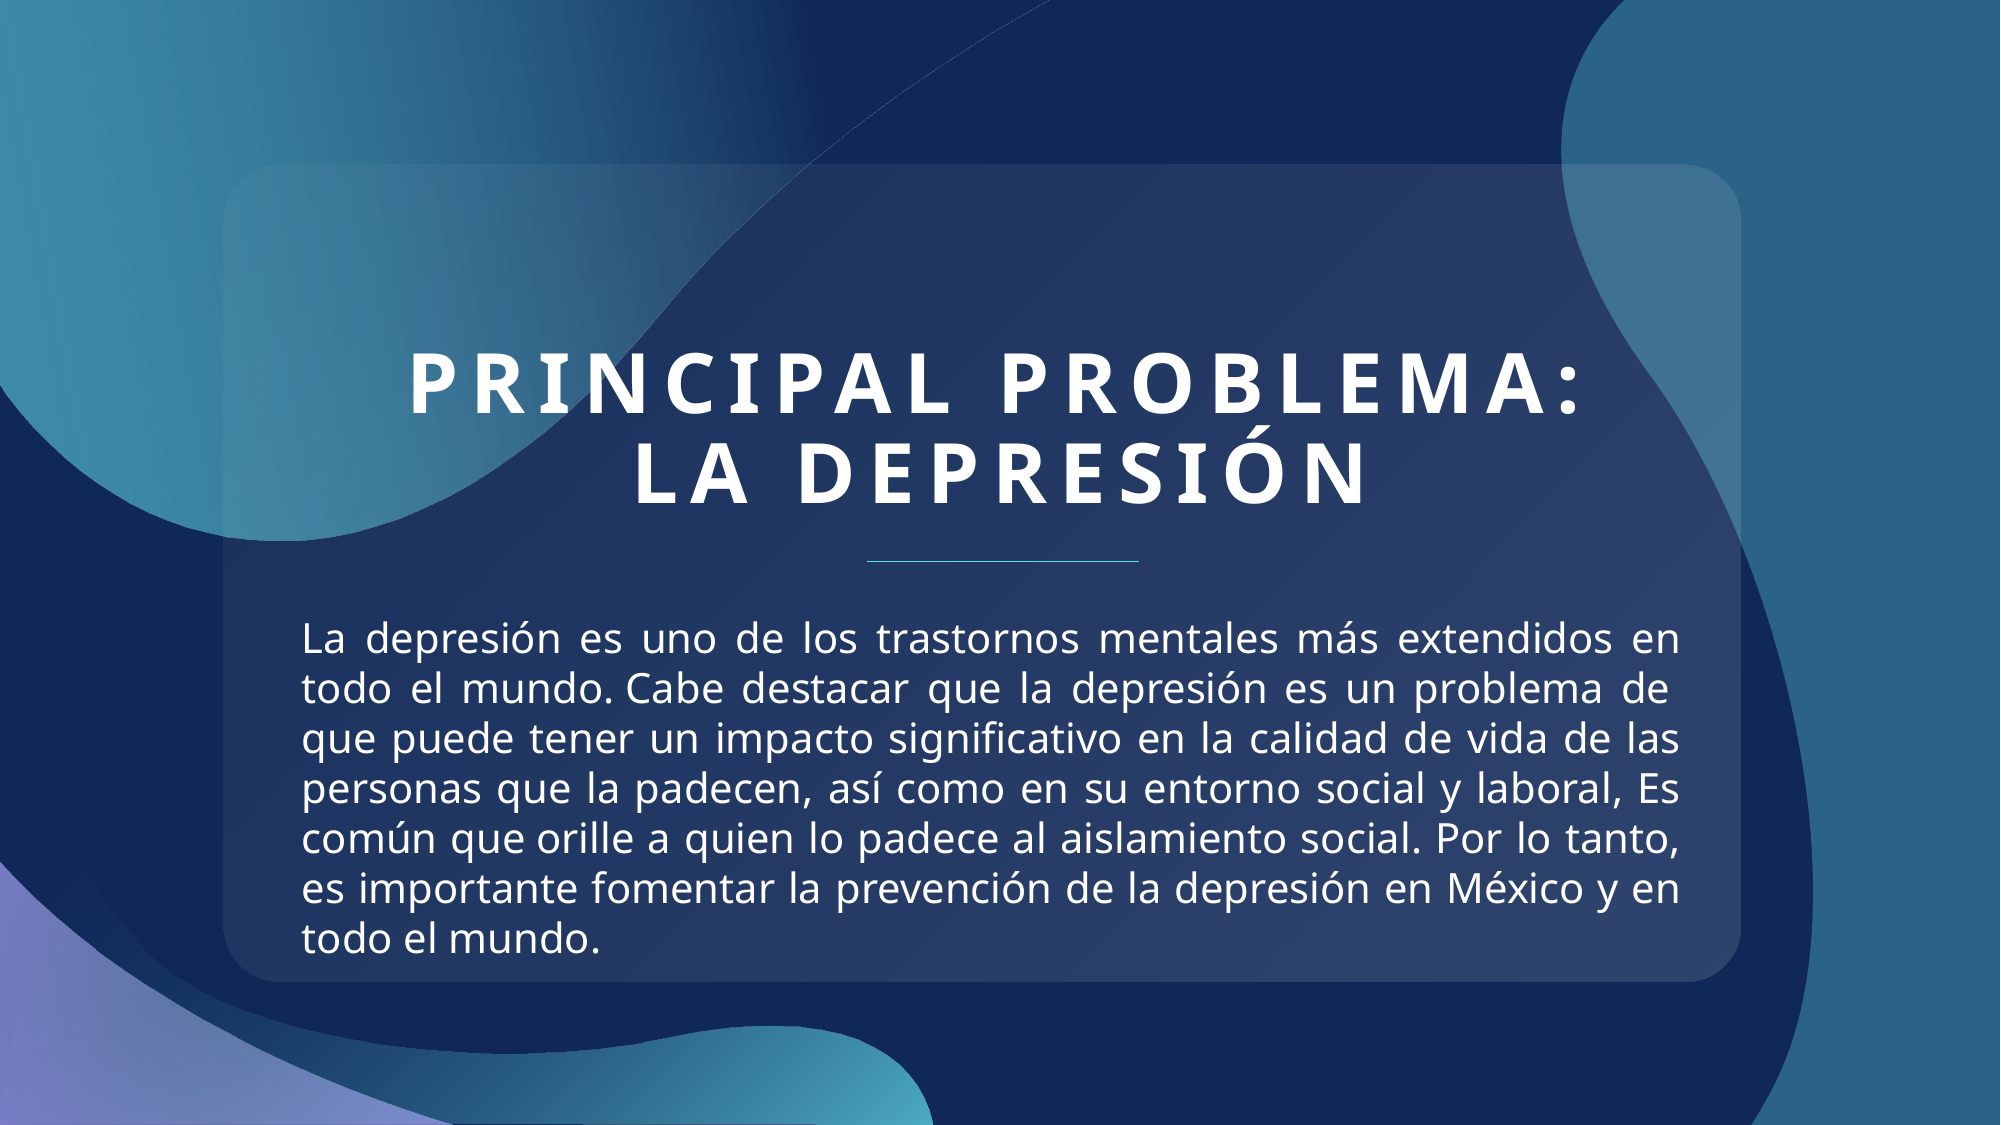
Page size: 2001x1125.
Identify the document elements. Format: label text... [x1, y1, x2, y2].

title PRINCIPAL PROBLEMA: LA DEPRESIÓN [365, 353, 1635, 530]
subtitle La depresión es uno de los trastornos mentales más extendidos en todo el mundo. Cabe destacar que la depresión es un problema de que puede tener un impacto significativo en la calidad de vida de las personas que la padecen, así como en su entorno social y laboral, Es común que orille a quien lo padece al aislamiento social. Por lo tanto, es importante fomentar la prevención de la depresión en México y en todo el mundo. [286, 604, 1697, 857]
